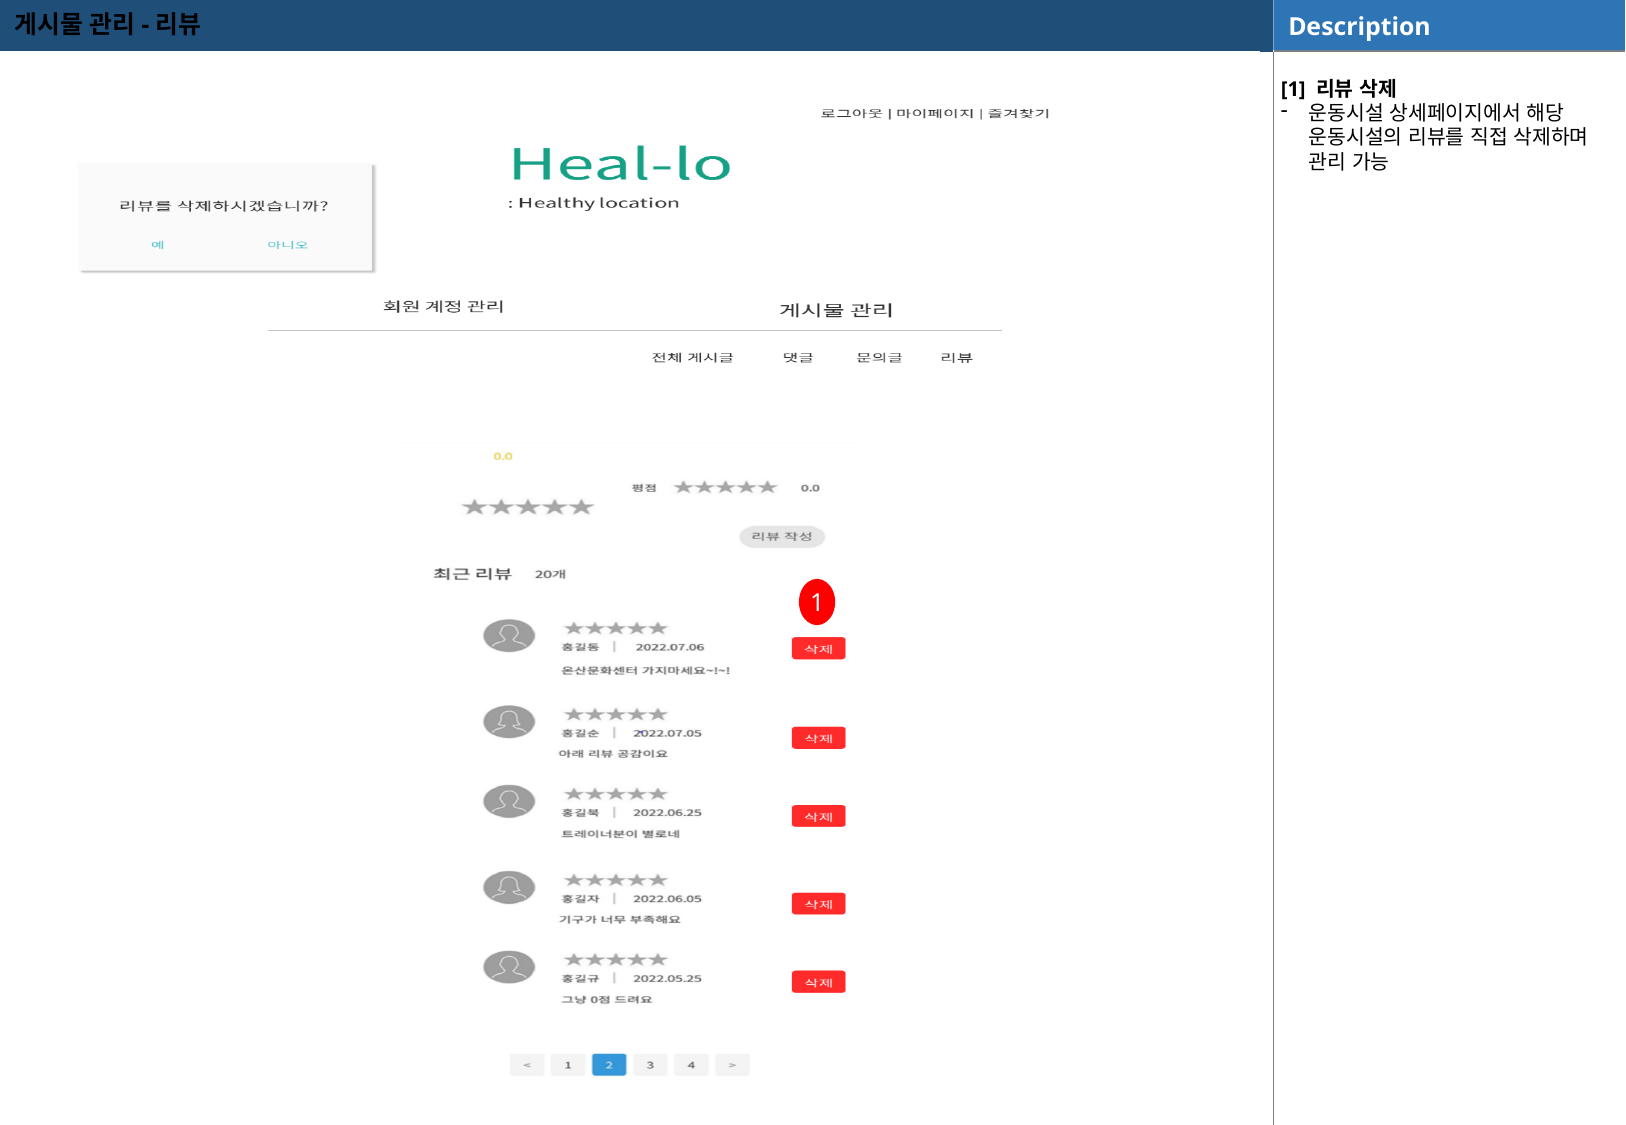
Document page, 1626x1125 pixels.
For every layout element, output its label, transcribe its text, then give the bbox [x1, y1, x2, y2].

text_box [1] 리뷰 삭제 운동시설 상세페이지에서 해당 운동시설의 리뷰를 직접 삭제하며 관리 가능 [1273, 51, 1625, 1125]
picture [0, 51, 1260, 1125]
list 게시물 관리-리뷰 [0, 0, 1238, 51]
